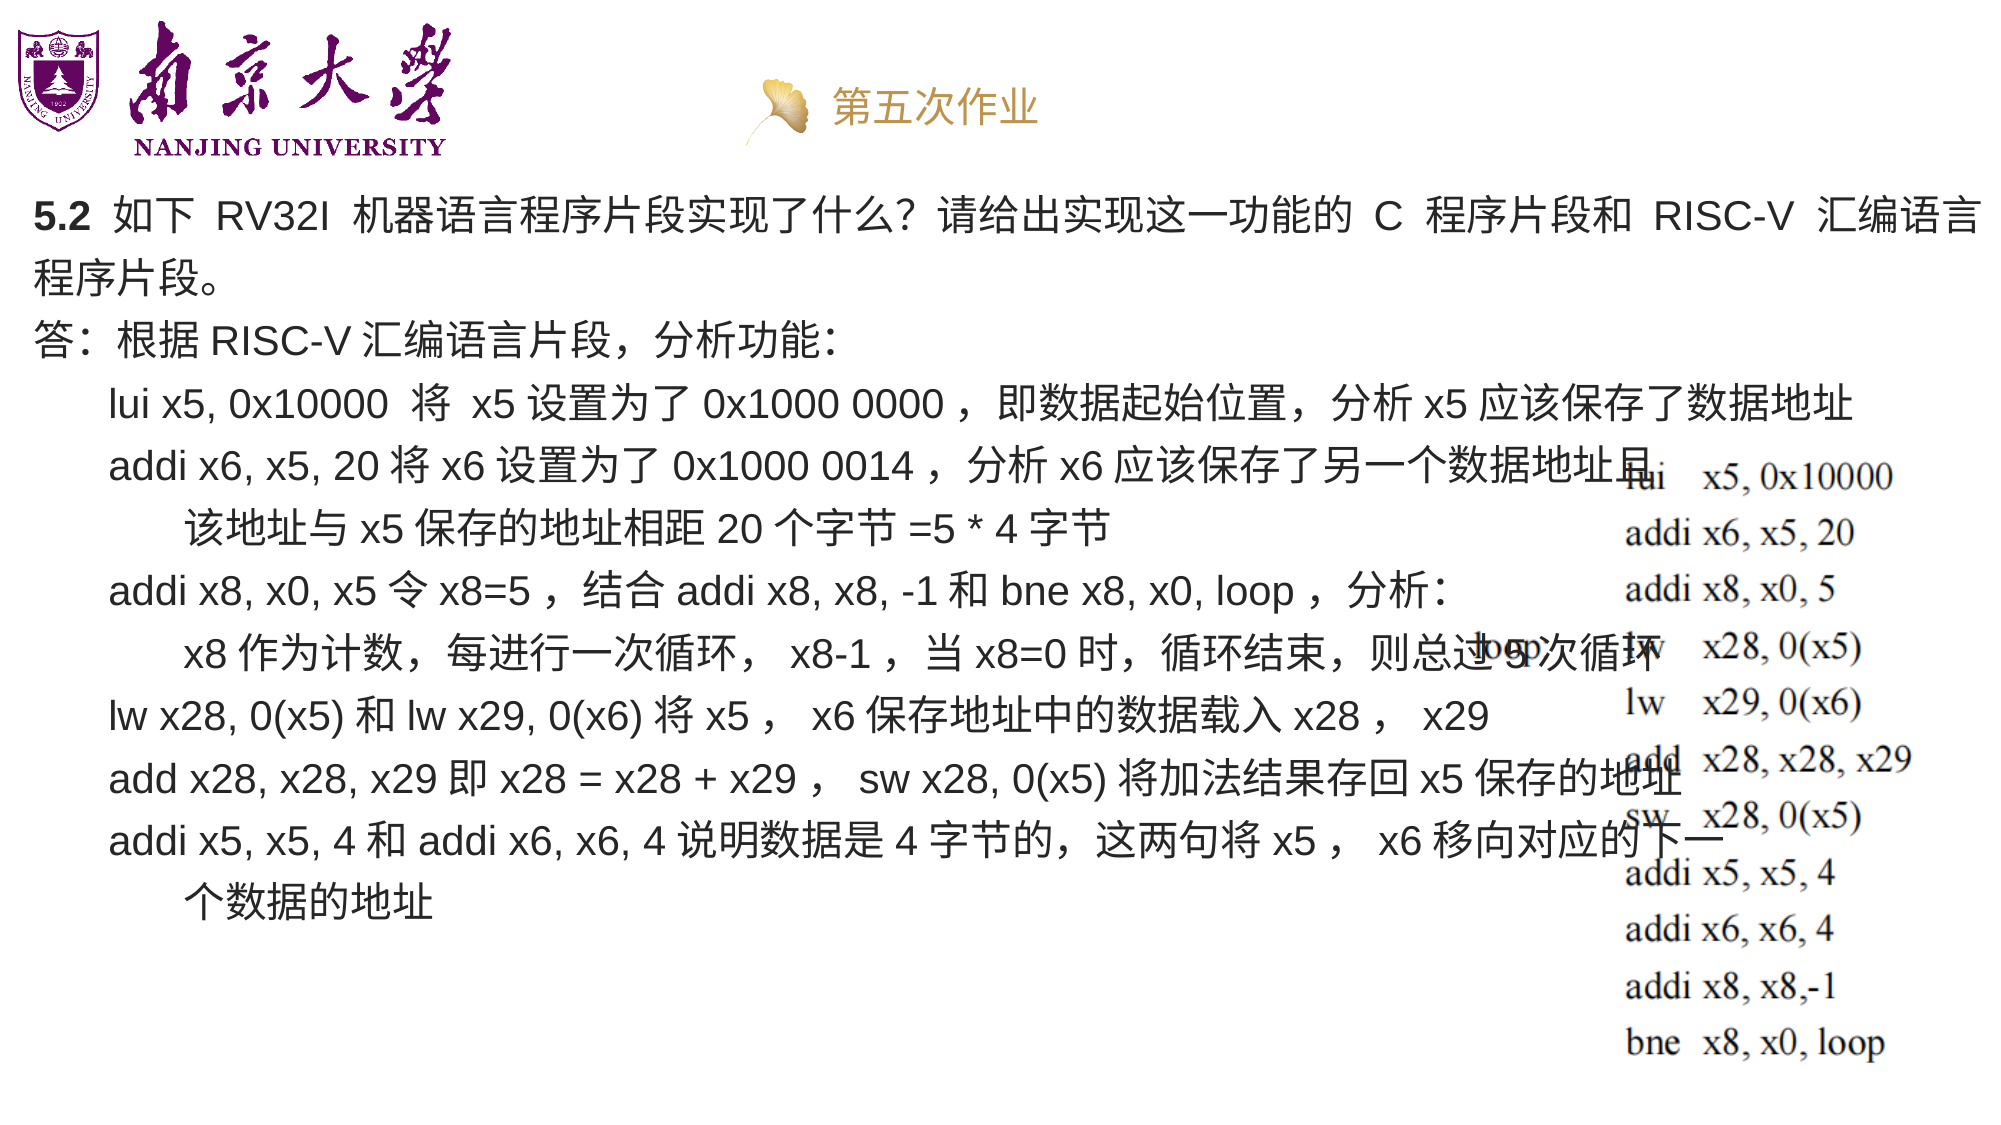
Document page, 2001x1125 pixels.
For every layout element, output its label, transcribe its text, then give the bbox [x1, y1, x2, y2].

picture [1429, 439, 1962, 1086]
text_box 5.2 如下 RV32I 机器语言程序片段实现了什么？请给出实现这一功能的 C 程序片段和 RISC-V 汇编语言 程序片段。 答：根据RISC-V汇编语言片段，分析功能： lui x5, 0x10000 将 x5设置为了0x1000 0000，即数据起始位置，分析x5应该保存了数据地址 addi x6, x5, 20将x6设置为了0x1000 0014，分析x6应该保存了另一个数据地址且 该地址与x5保存的地址相距20个字节=5 * 4字节 addi x8, x0, x5令x8=5，结合addi x8, x8, -1和bne x8, x0, loop，分析： x8作为计数，每进行一次循环，x8-1，当x8=0时，循环结束，则总过5次循环 lw x28, 0(x5)和lw x29, 0(x6)将x5，x6保存地址中的数据载入x28，x29 add x28, x28, x29即x28 = x28 + x29，sw x28, 0(x5)将加法结果存回x5保存的地址 addi x5, x5, 4和addi x6, x6, 4说明数据是4字节的，这两句将x5，x6移向对应的下一 个数据的地址 [18, 169, 1744, 794]
text_box 第五次作业 [816, 73, 1226, 139]
picture [731, 64, 830, 169]
picture [18, 21, 451, 160]
